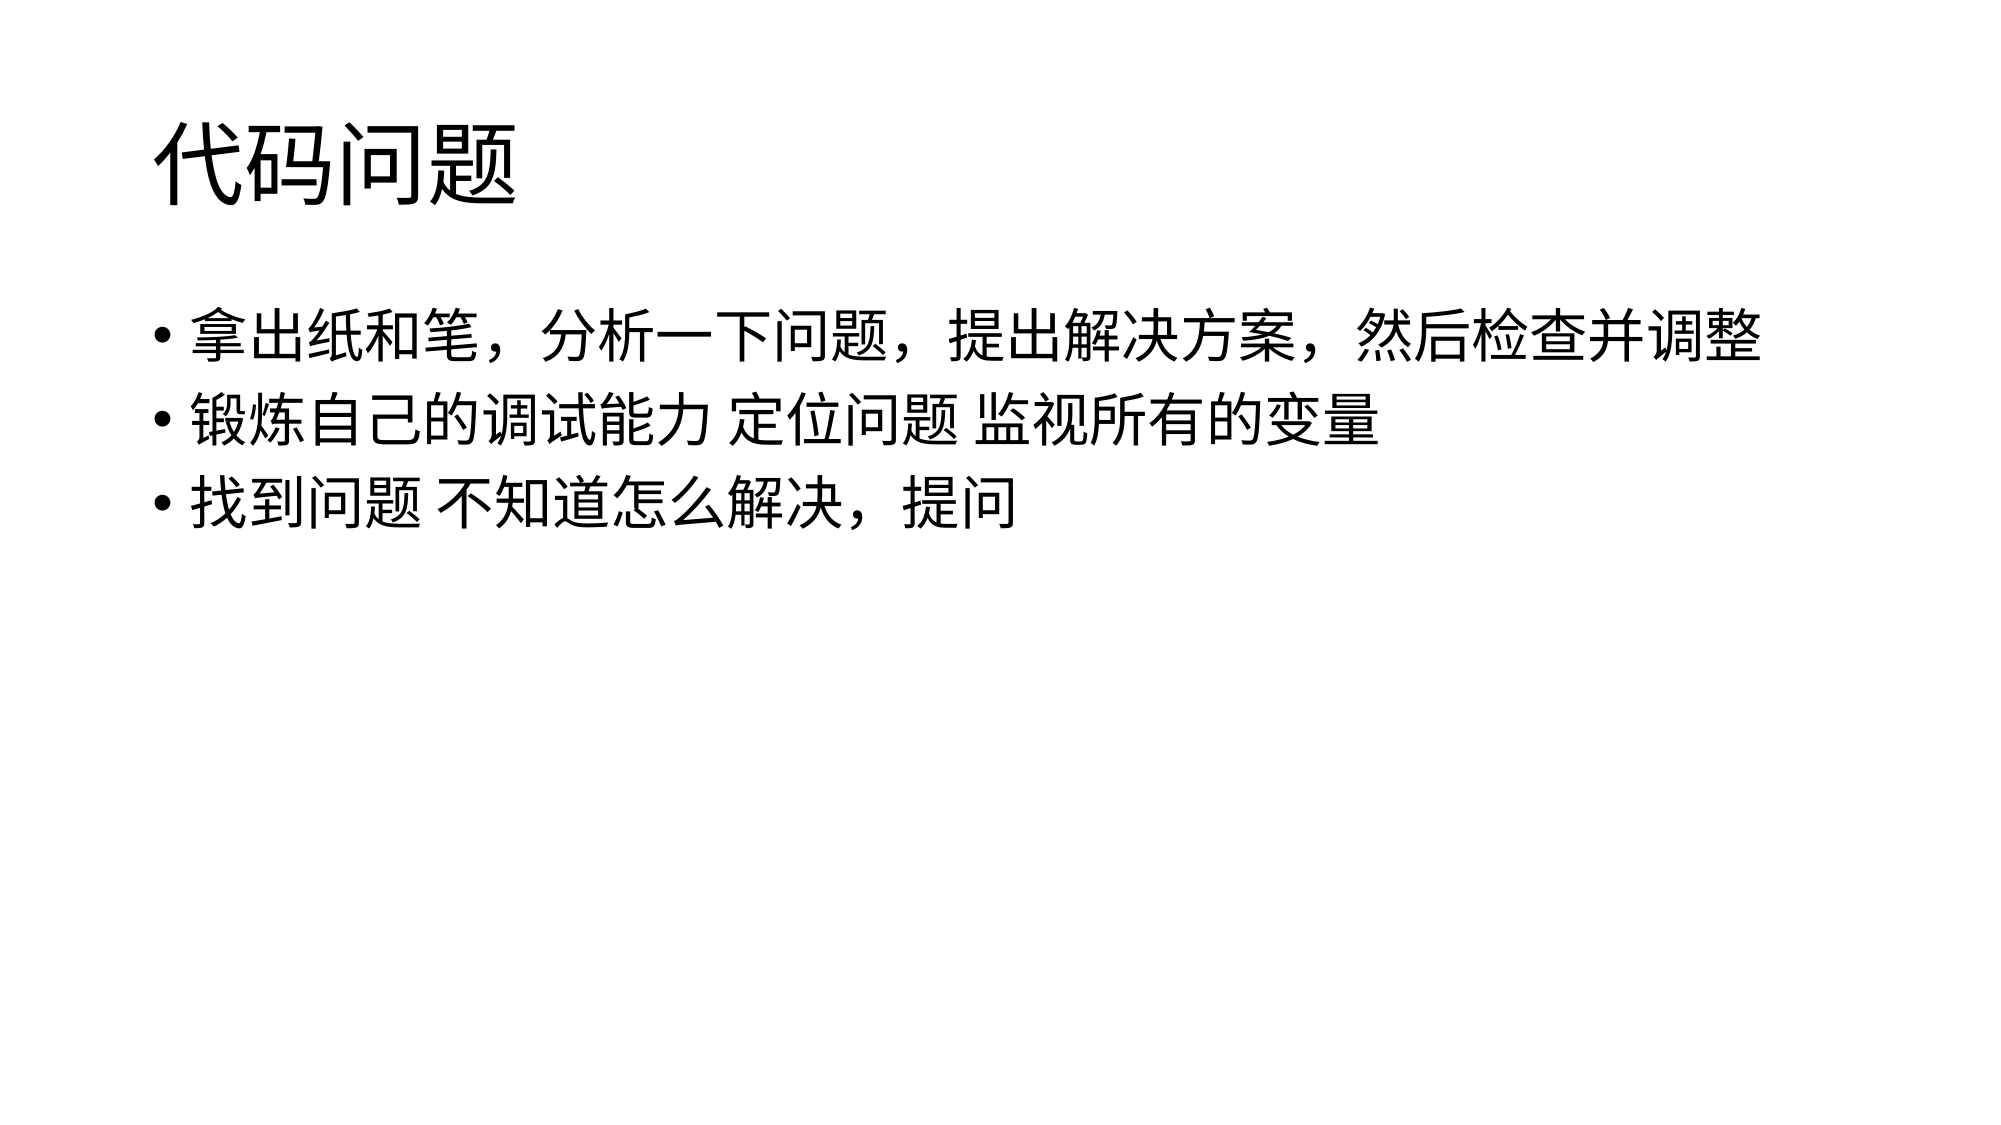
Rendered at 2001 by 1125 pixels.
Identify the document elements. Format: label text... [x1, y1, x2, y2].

list 拿出纸和笔，分析一下问题，提出解决方案，然后检查并调整 锻炼自己的调试能力 定位问题 监视所有的变量 找到问题 不知道怎么解决，提问 [137, 299, 1863, 1014]
title 代码问题 [137, 59, 1863, 278]
